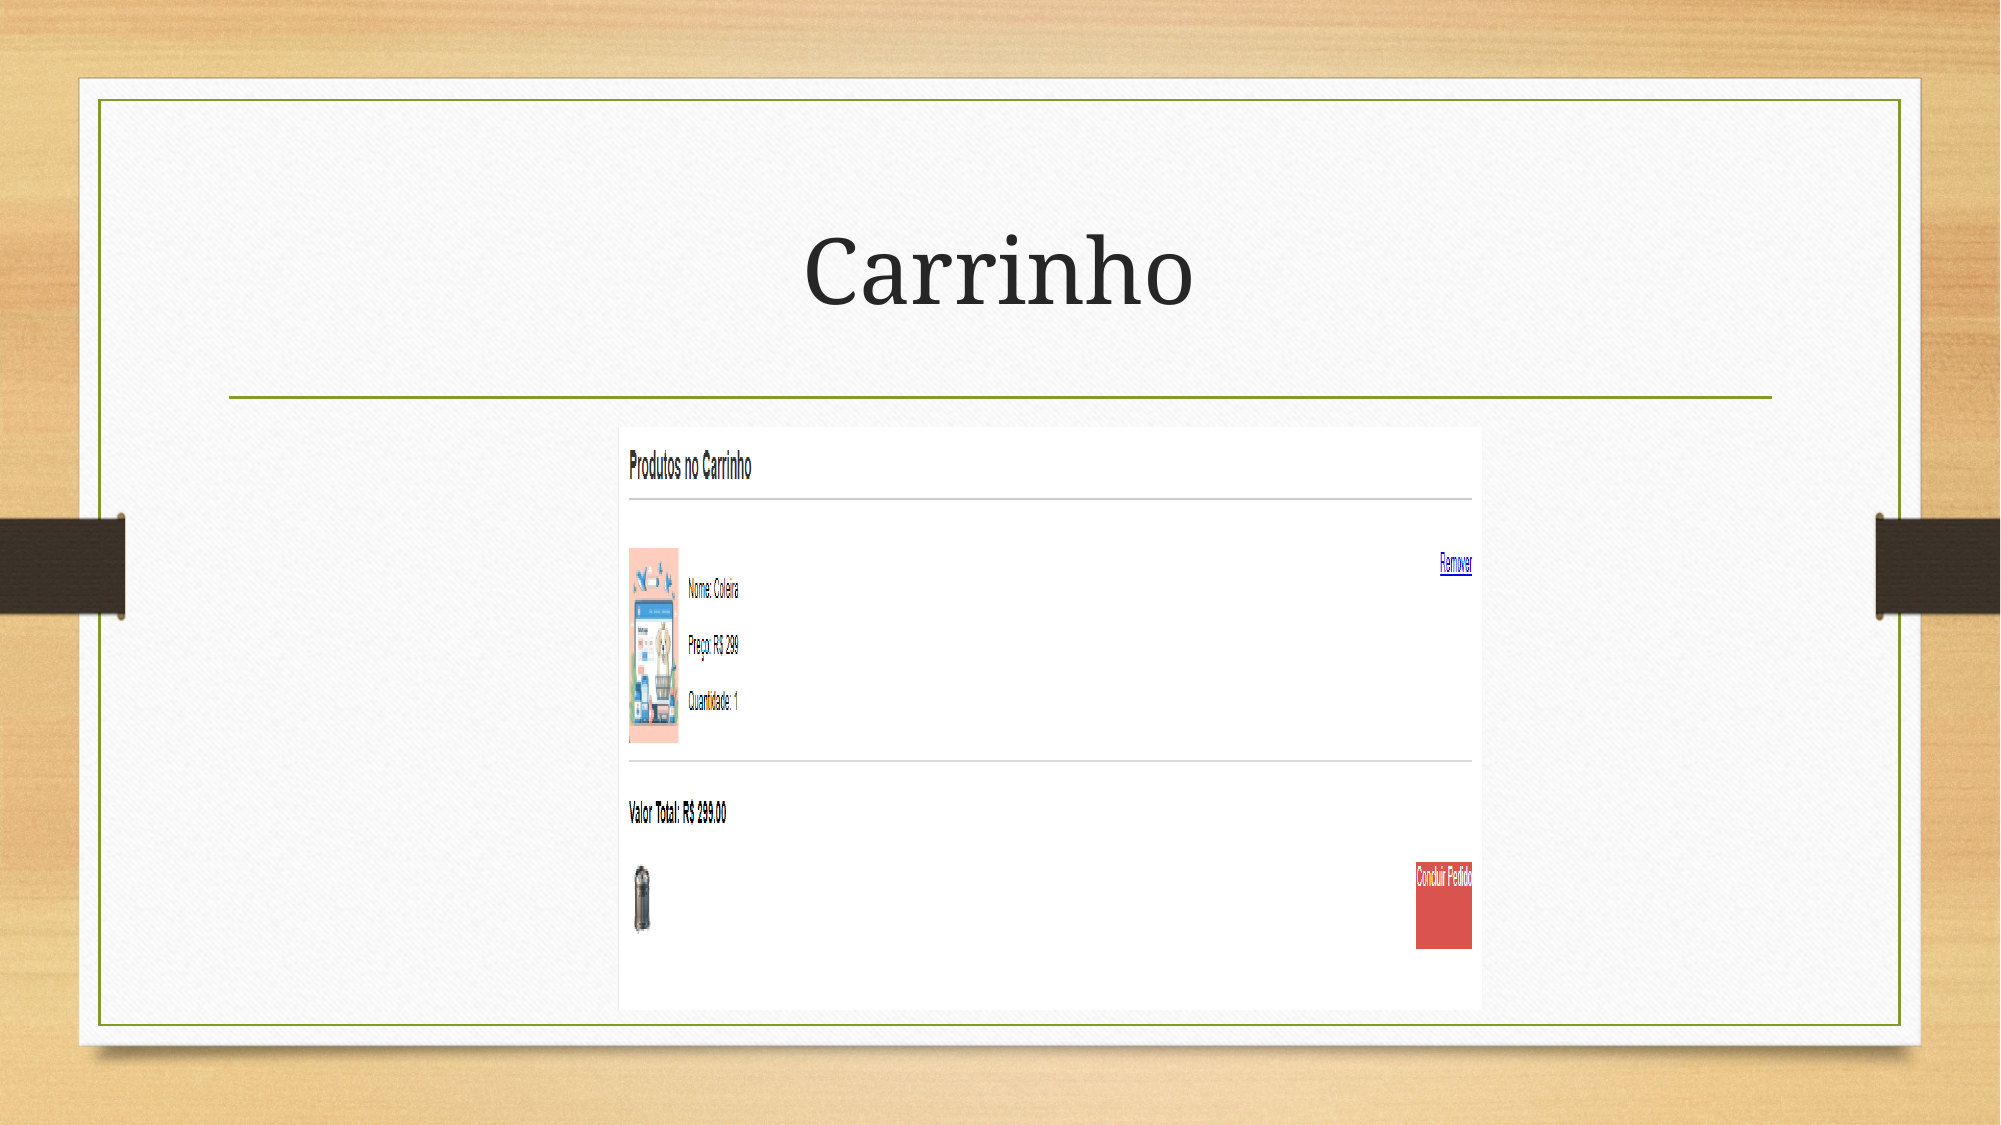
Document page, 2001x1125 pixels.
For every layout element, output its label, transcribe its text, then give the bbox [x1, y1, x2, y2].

title Carrinho [212, 161, 1788, 375]
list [617, 427, 1483, 1010]
picture [0, 0, 2001, 1125]
